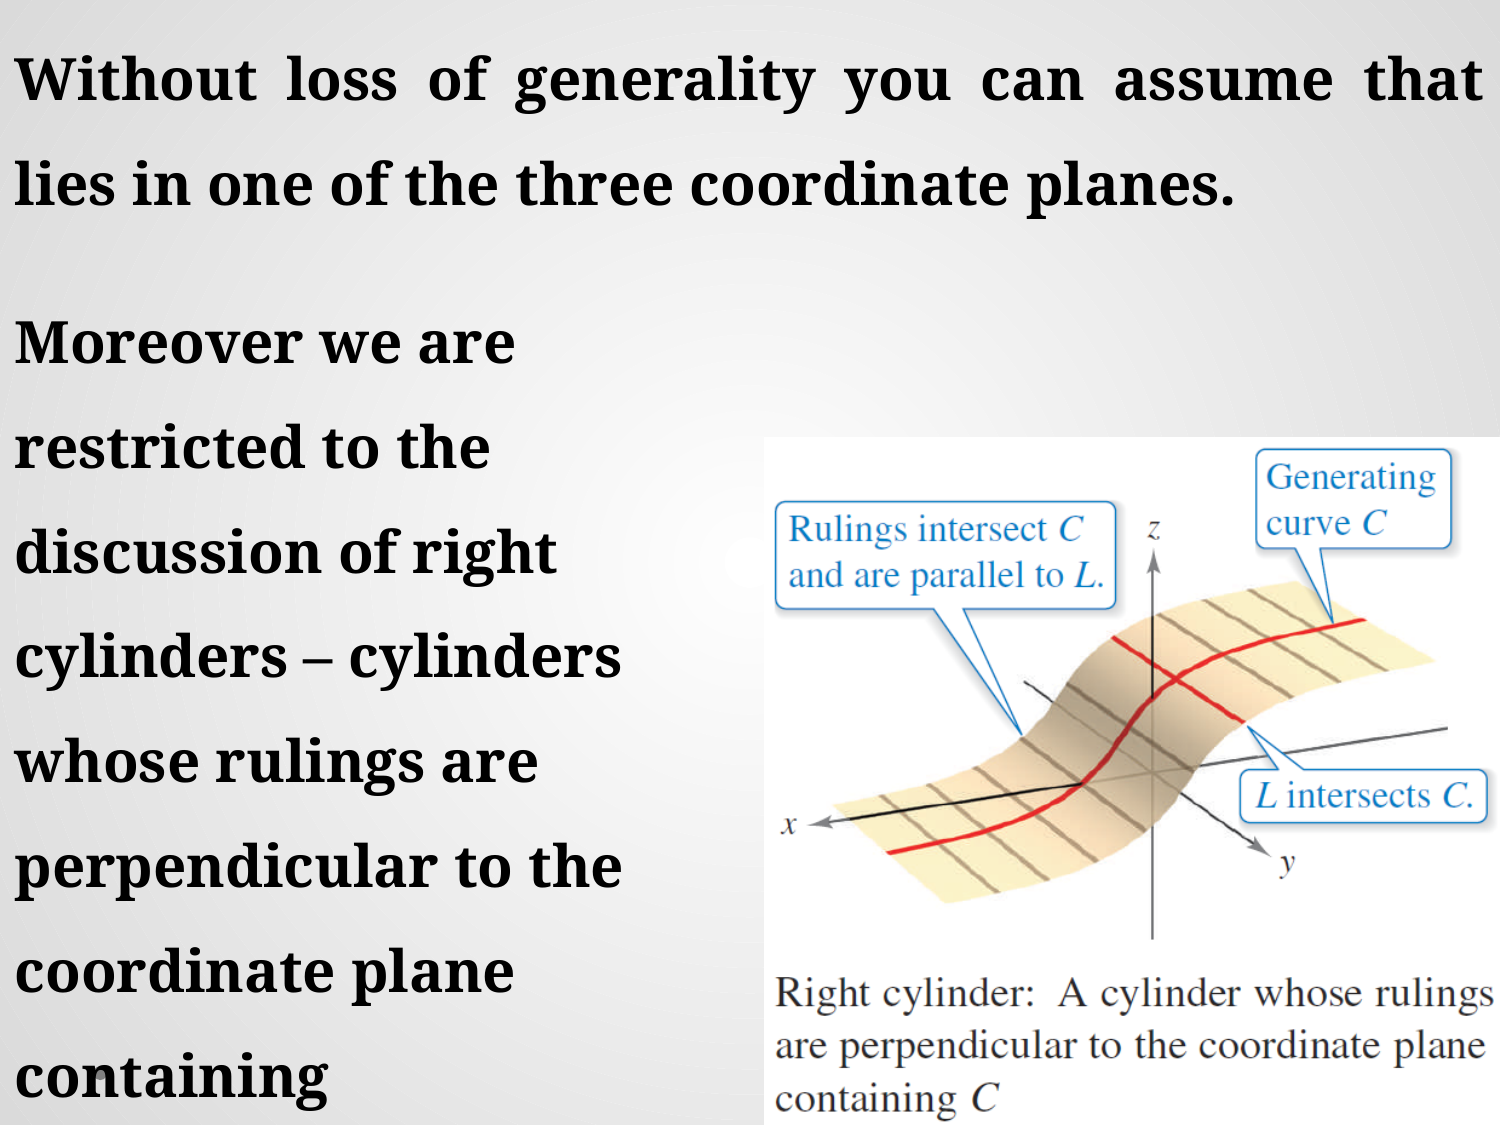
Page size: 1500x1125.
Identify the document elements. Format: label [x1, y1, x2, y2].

picture [763, 437, 1500, 1125]
